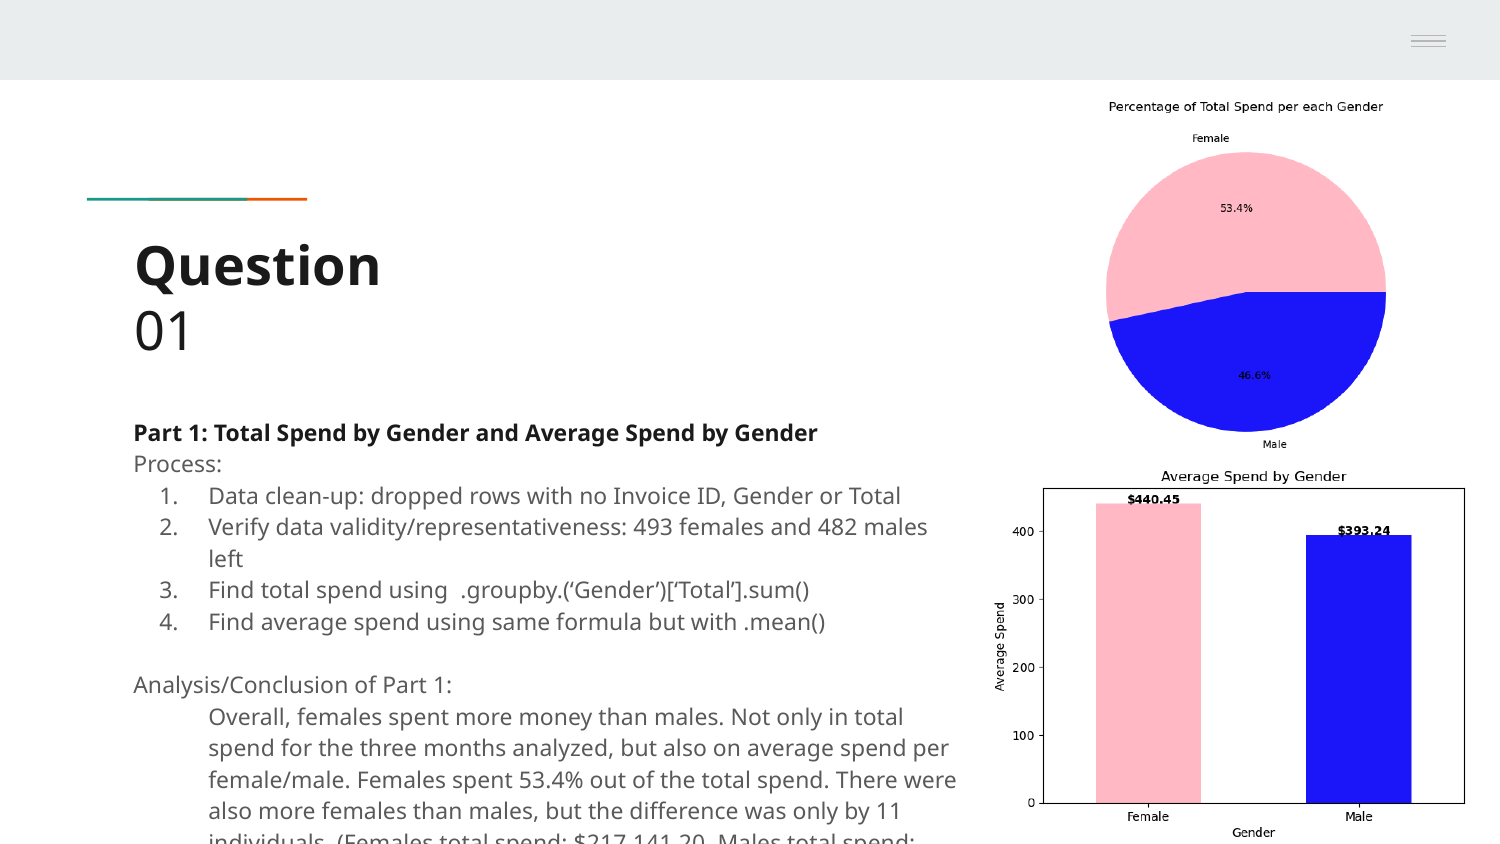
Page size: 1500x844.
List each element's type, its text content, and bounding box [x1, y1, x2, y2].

title Question 01 [119, 216, 759, 386]
picture [1053, 97, 1411, 459]
list Part 1: Total Spend by Gender and Average Spend by Gender Process: Data clean-up: dropped rows with no Invoice ID, Gender or Total Verify data validity/representativeness: 493 females and 482 males left Find total spend using .groupby.(‘Gender’)[‘Total’].sum() Find average spend using same formula but with .mean() Analysis/Conclusion of Part 1: Overall, females spent more money than males. Not only in total spend for the three months analyzed, but also on average spend per female/male. Females spent 53.4% out of the total spend. There were also more females than males, but the difference was only by 11 individuals. (Females total spend: $217,141.20. Males total spend: $189,539.62) [118, 399, 979, 835]
picture [978, 469, 1486, 844]
